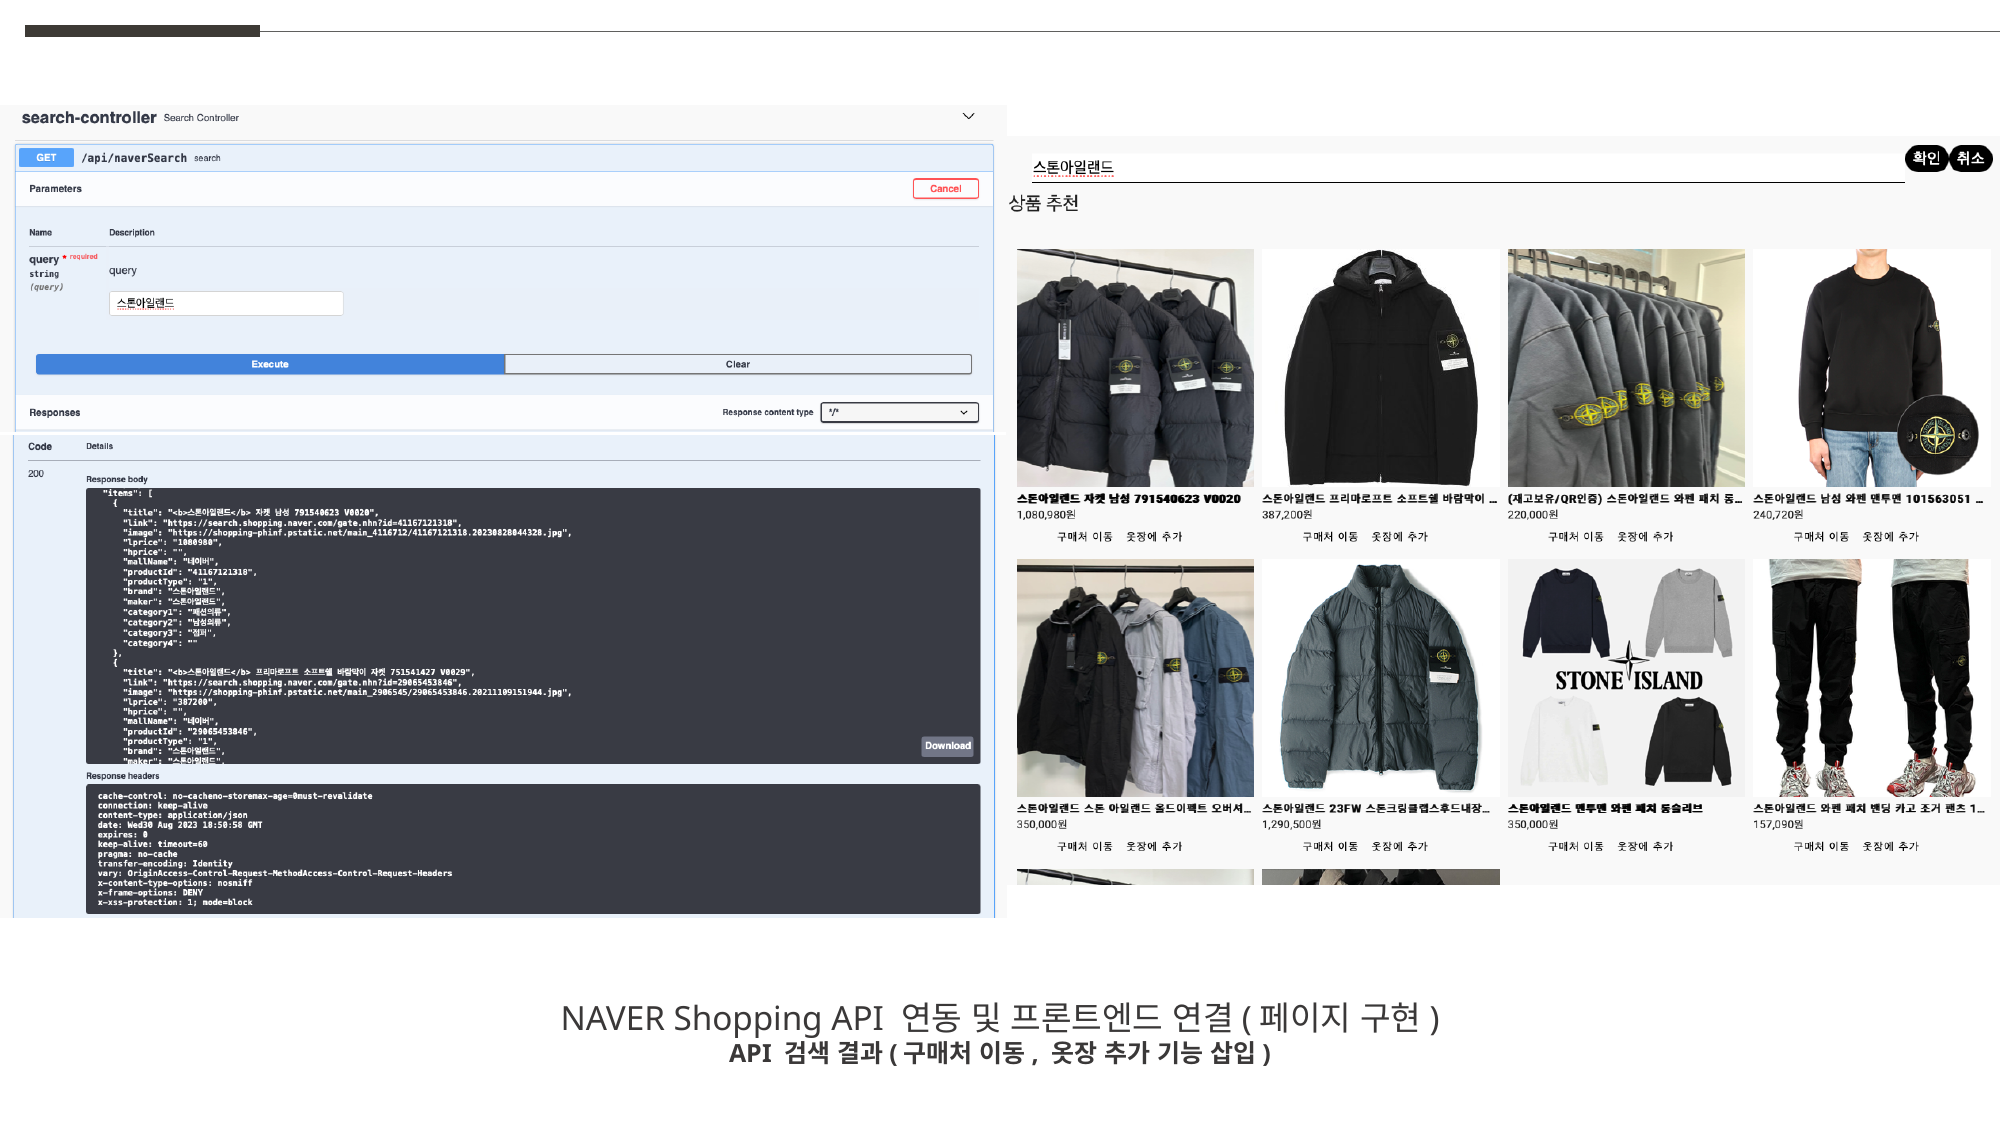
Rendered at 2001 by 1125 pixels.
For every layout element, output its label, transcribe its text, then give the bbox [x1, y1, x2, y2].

picture [0, 105, 2000, 918]
text_box NAVER Shopping API 연동 및 프론트엔드 연결(페이지 구현) API 검색 결과(구매처 이동, 옷장 추가 기능 삽입) [441, 990, 1559, 1075]
